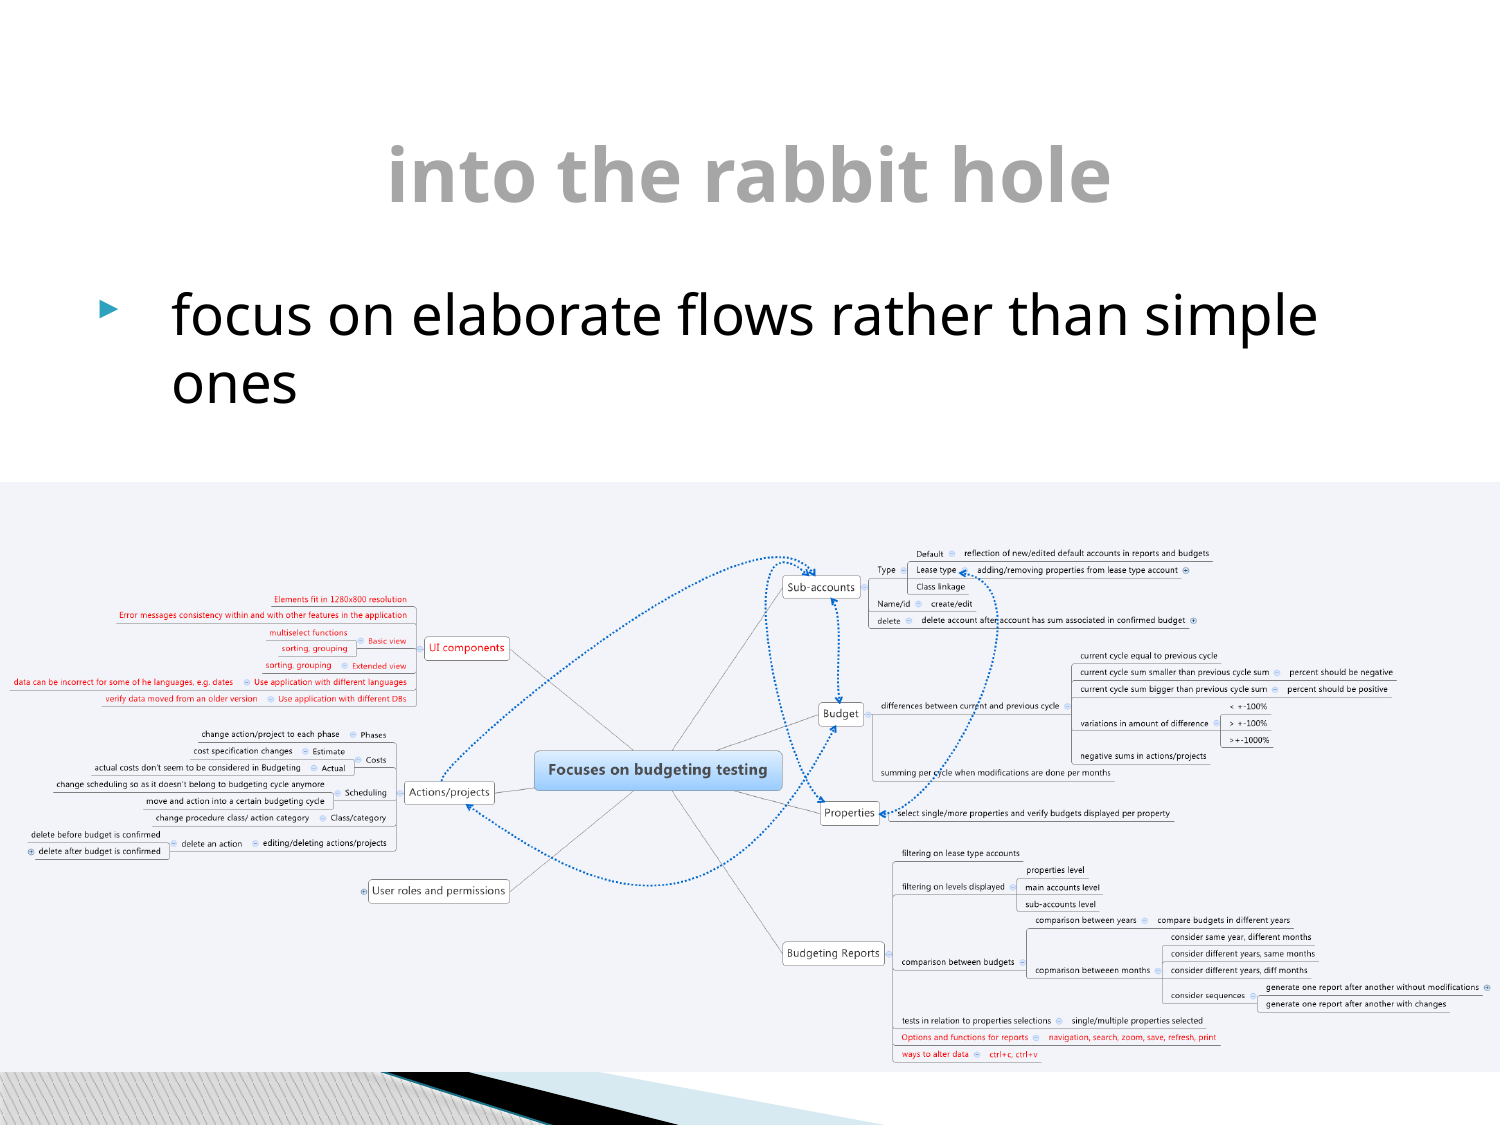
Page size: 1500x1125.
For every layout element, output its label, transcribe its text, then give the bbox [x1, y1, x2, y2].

text_box [0, 472, 1500, 1072]
list focus on elaborate flows rather than simple ones [75, 1072, 1425, 1078]
title into the rabbit hole [75, 45, 1425, 233]
list focus on elaborate flows rather than simple ones [75, 264, 1425, 472]
